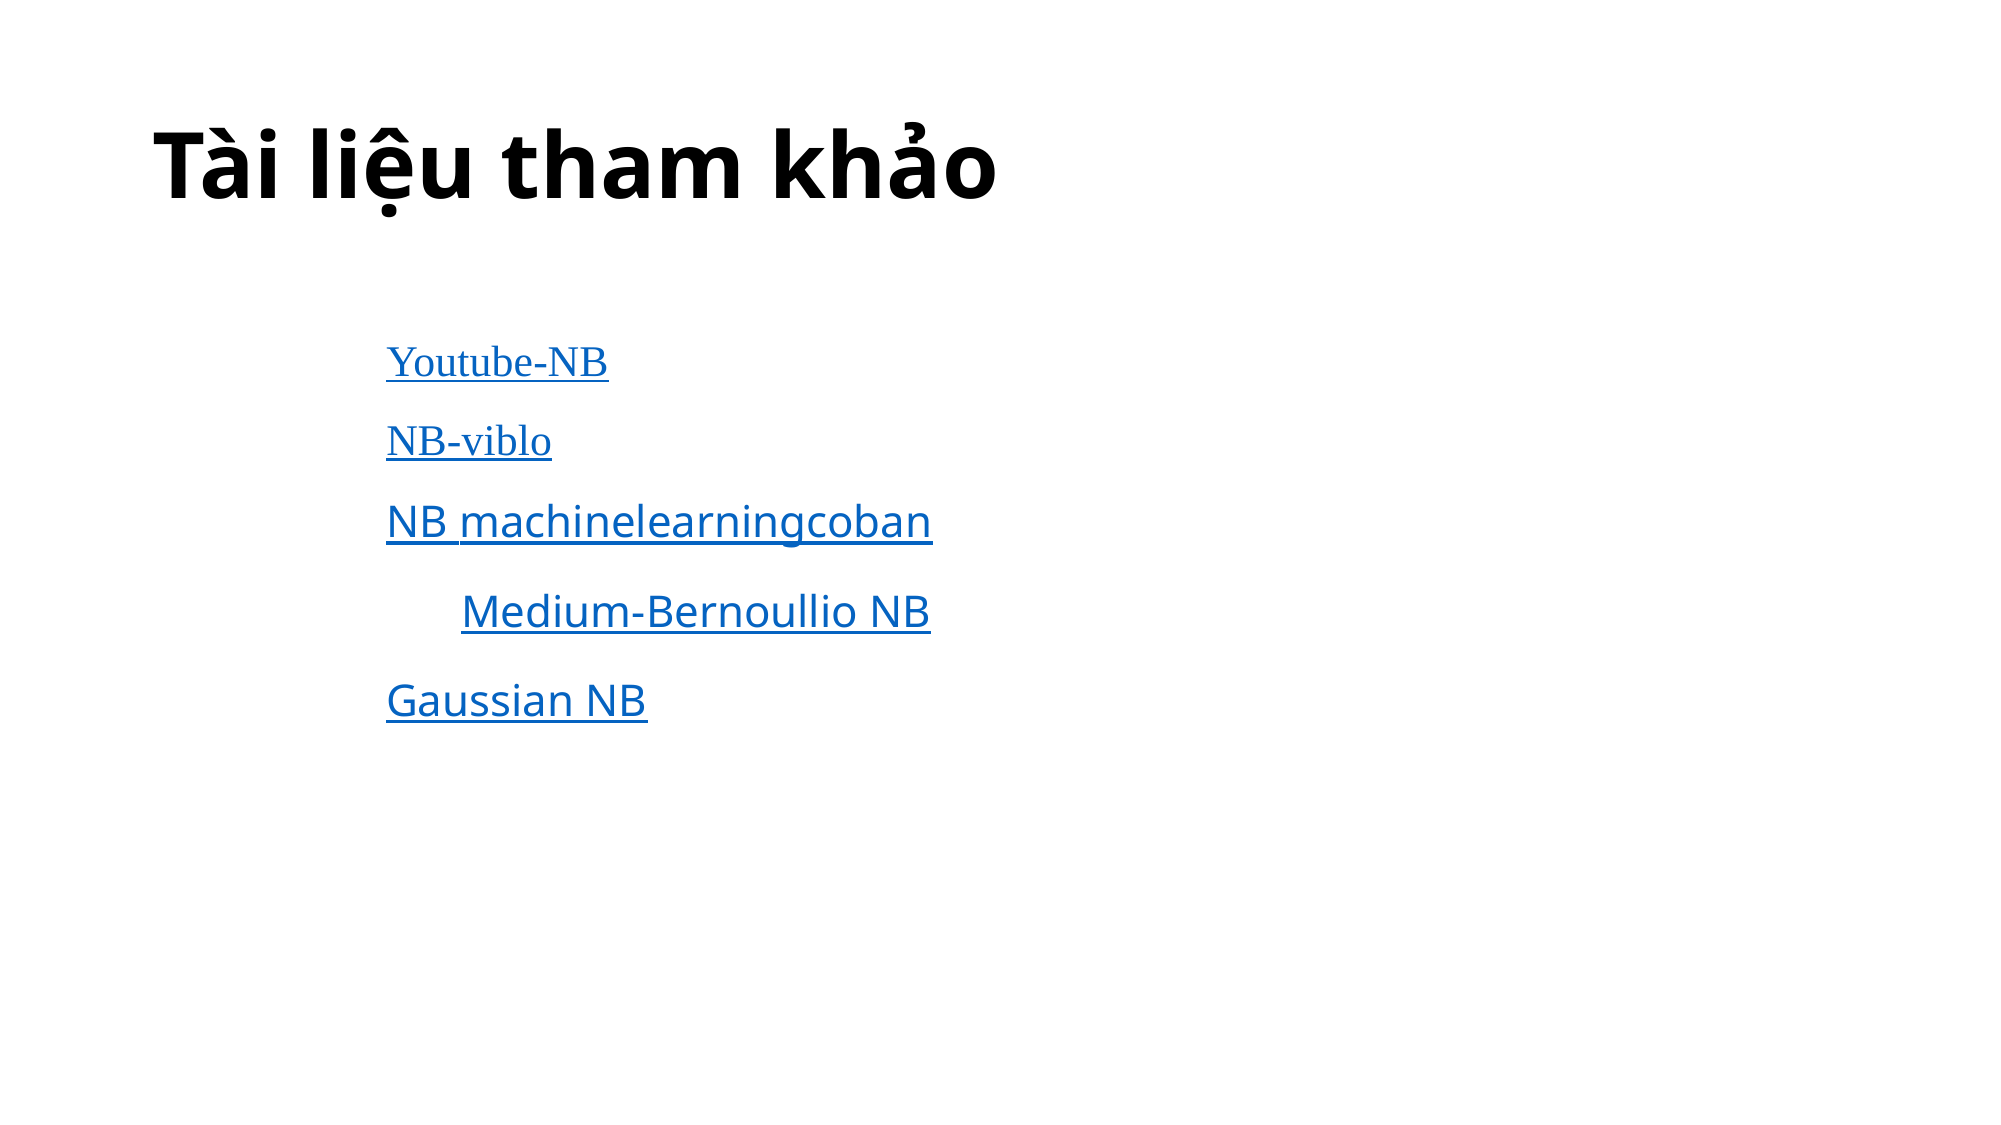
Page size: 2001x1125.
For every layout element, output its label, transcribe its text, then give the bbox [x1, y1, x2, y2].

title Tài liệu tham khảo [137, 59, 1863, 278]
list Youtube-NB NB-viblo NB machinelearningcoban Medium-Bernoullio NB Gaussian NB [296, 299, 2000, 1014]
